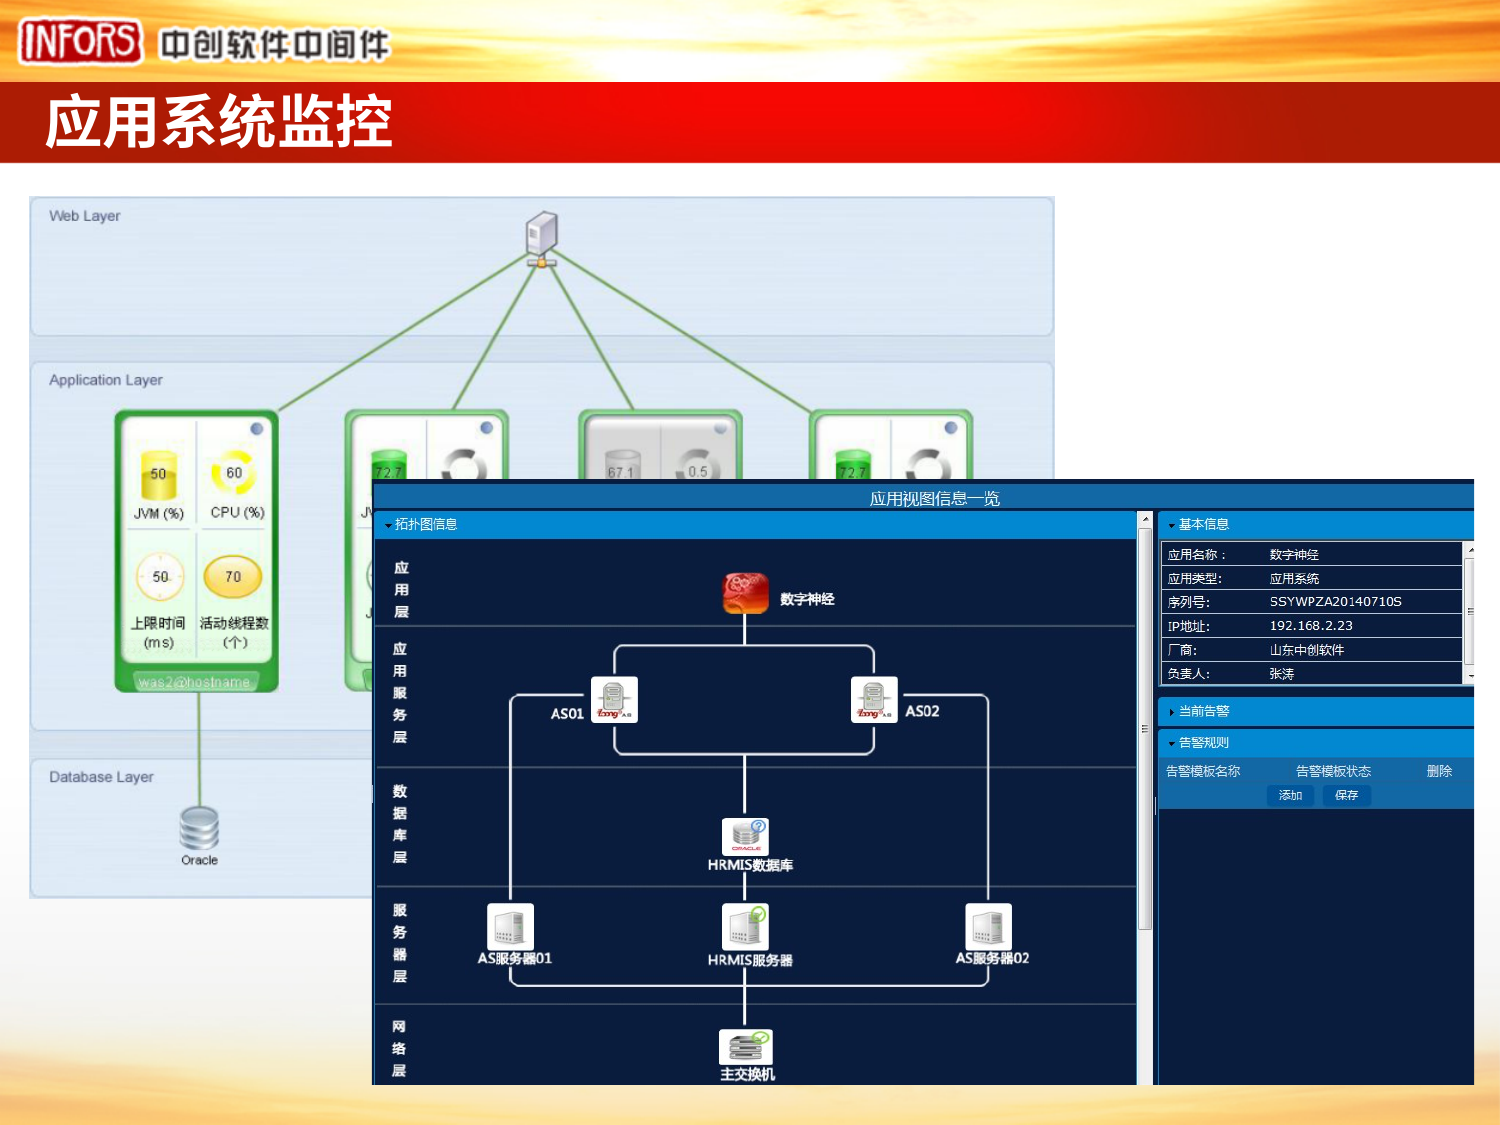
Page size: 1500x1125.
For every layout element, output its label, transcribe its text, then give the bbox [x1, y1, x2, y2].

title 应用系统监控 [29, 78, 1471, 161]
picture [0, 0, 1500, 1125]
